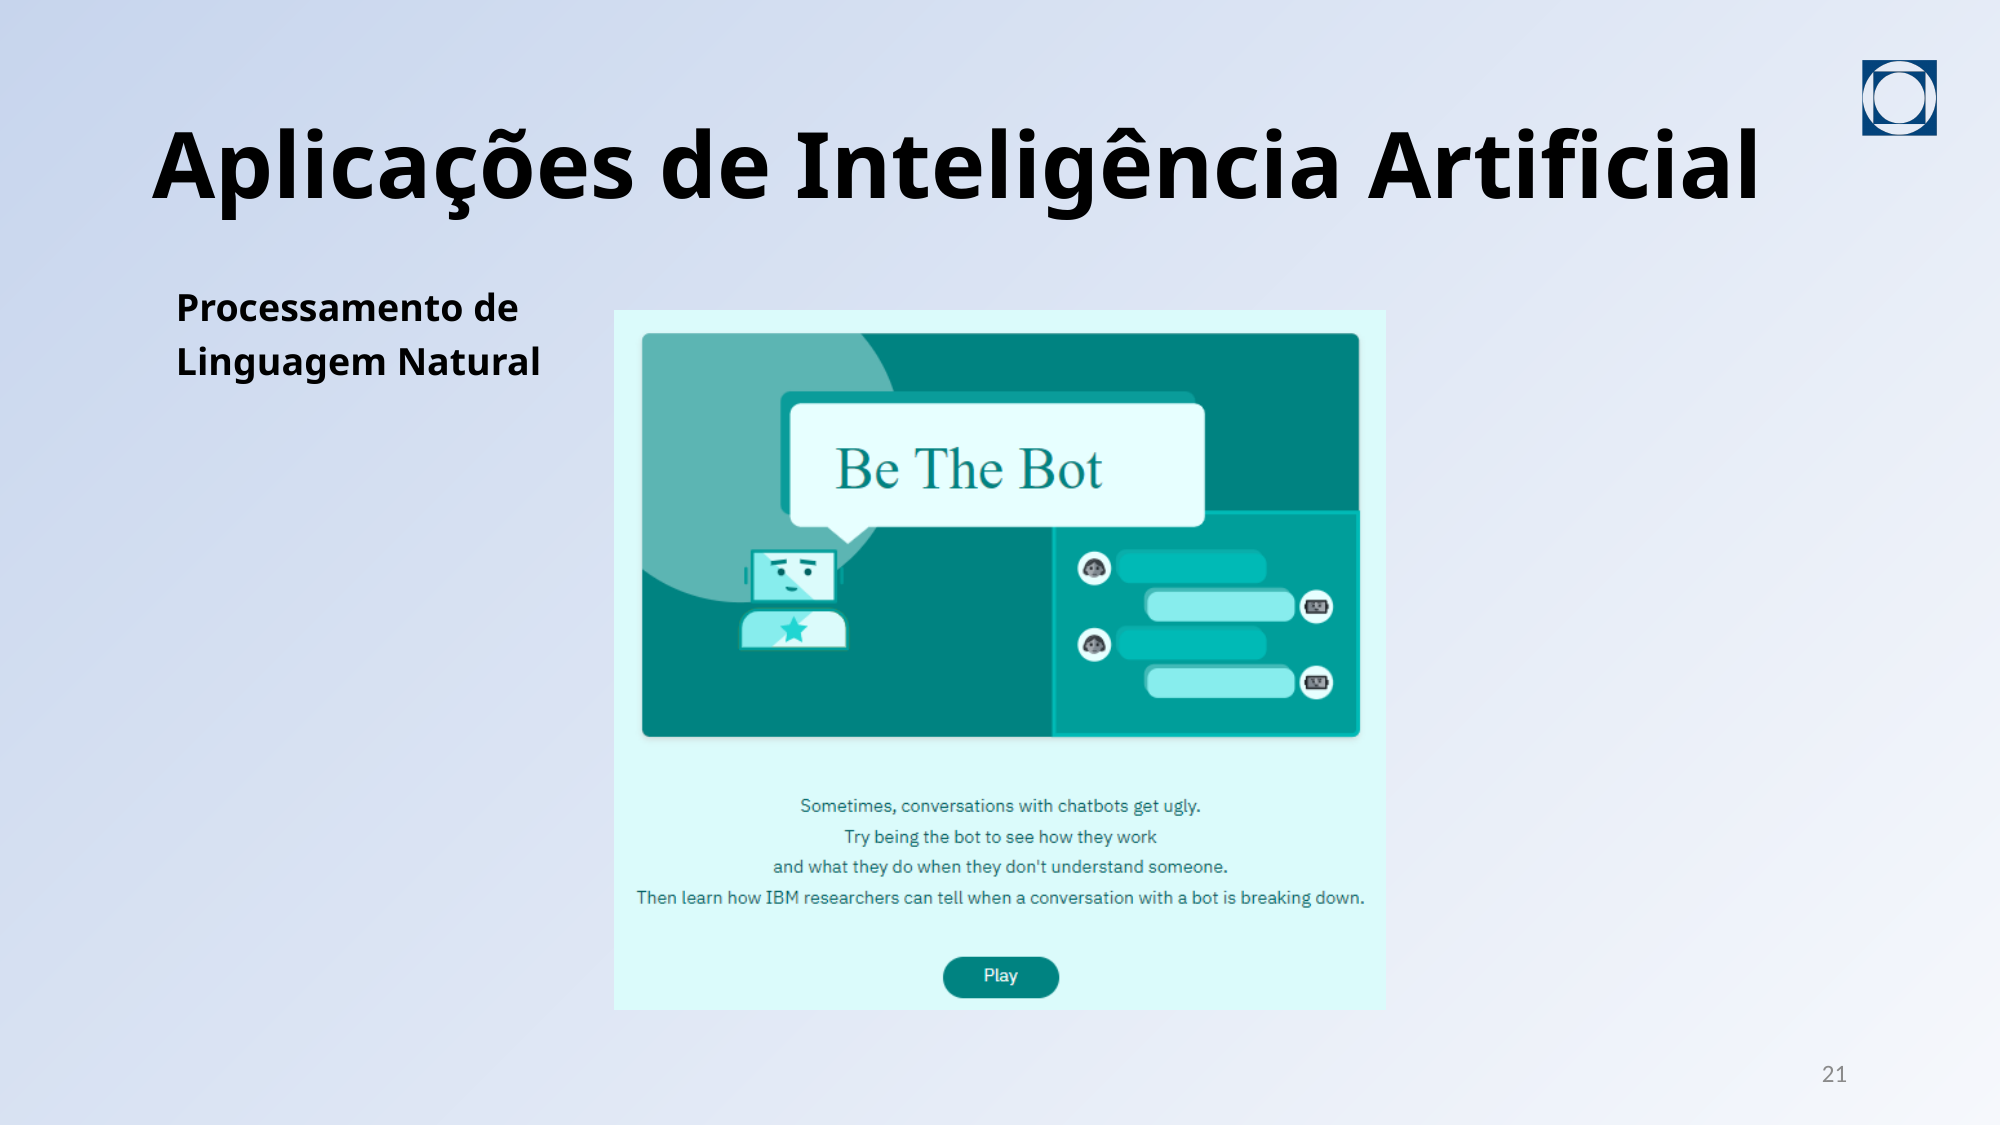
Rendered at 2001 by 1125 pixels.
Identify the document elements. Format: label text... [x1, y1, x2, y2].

slide_number 21 [1412, 1042, 1863, 1103]
picture [613, 310, 1386, 1010]
text_box Processamento de Linguagem Natural [160, 267, 591, 326]
title Aplicações de Inteligência Artificial [137, 59, 1863, 278]
picture [1862, 59, 1939, 137]
